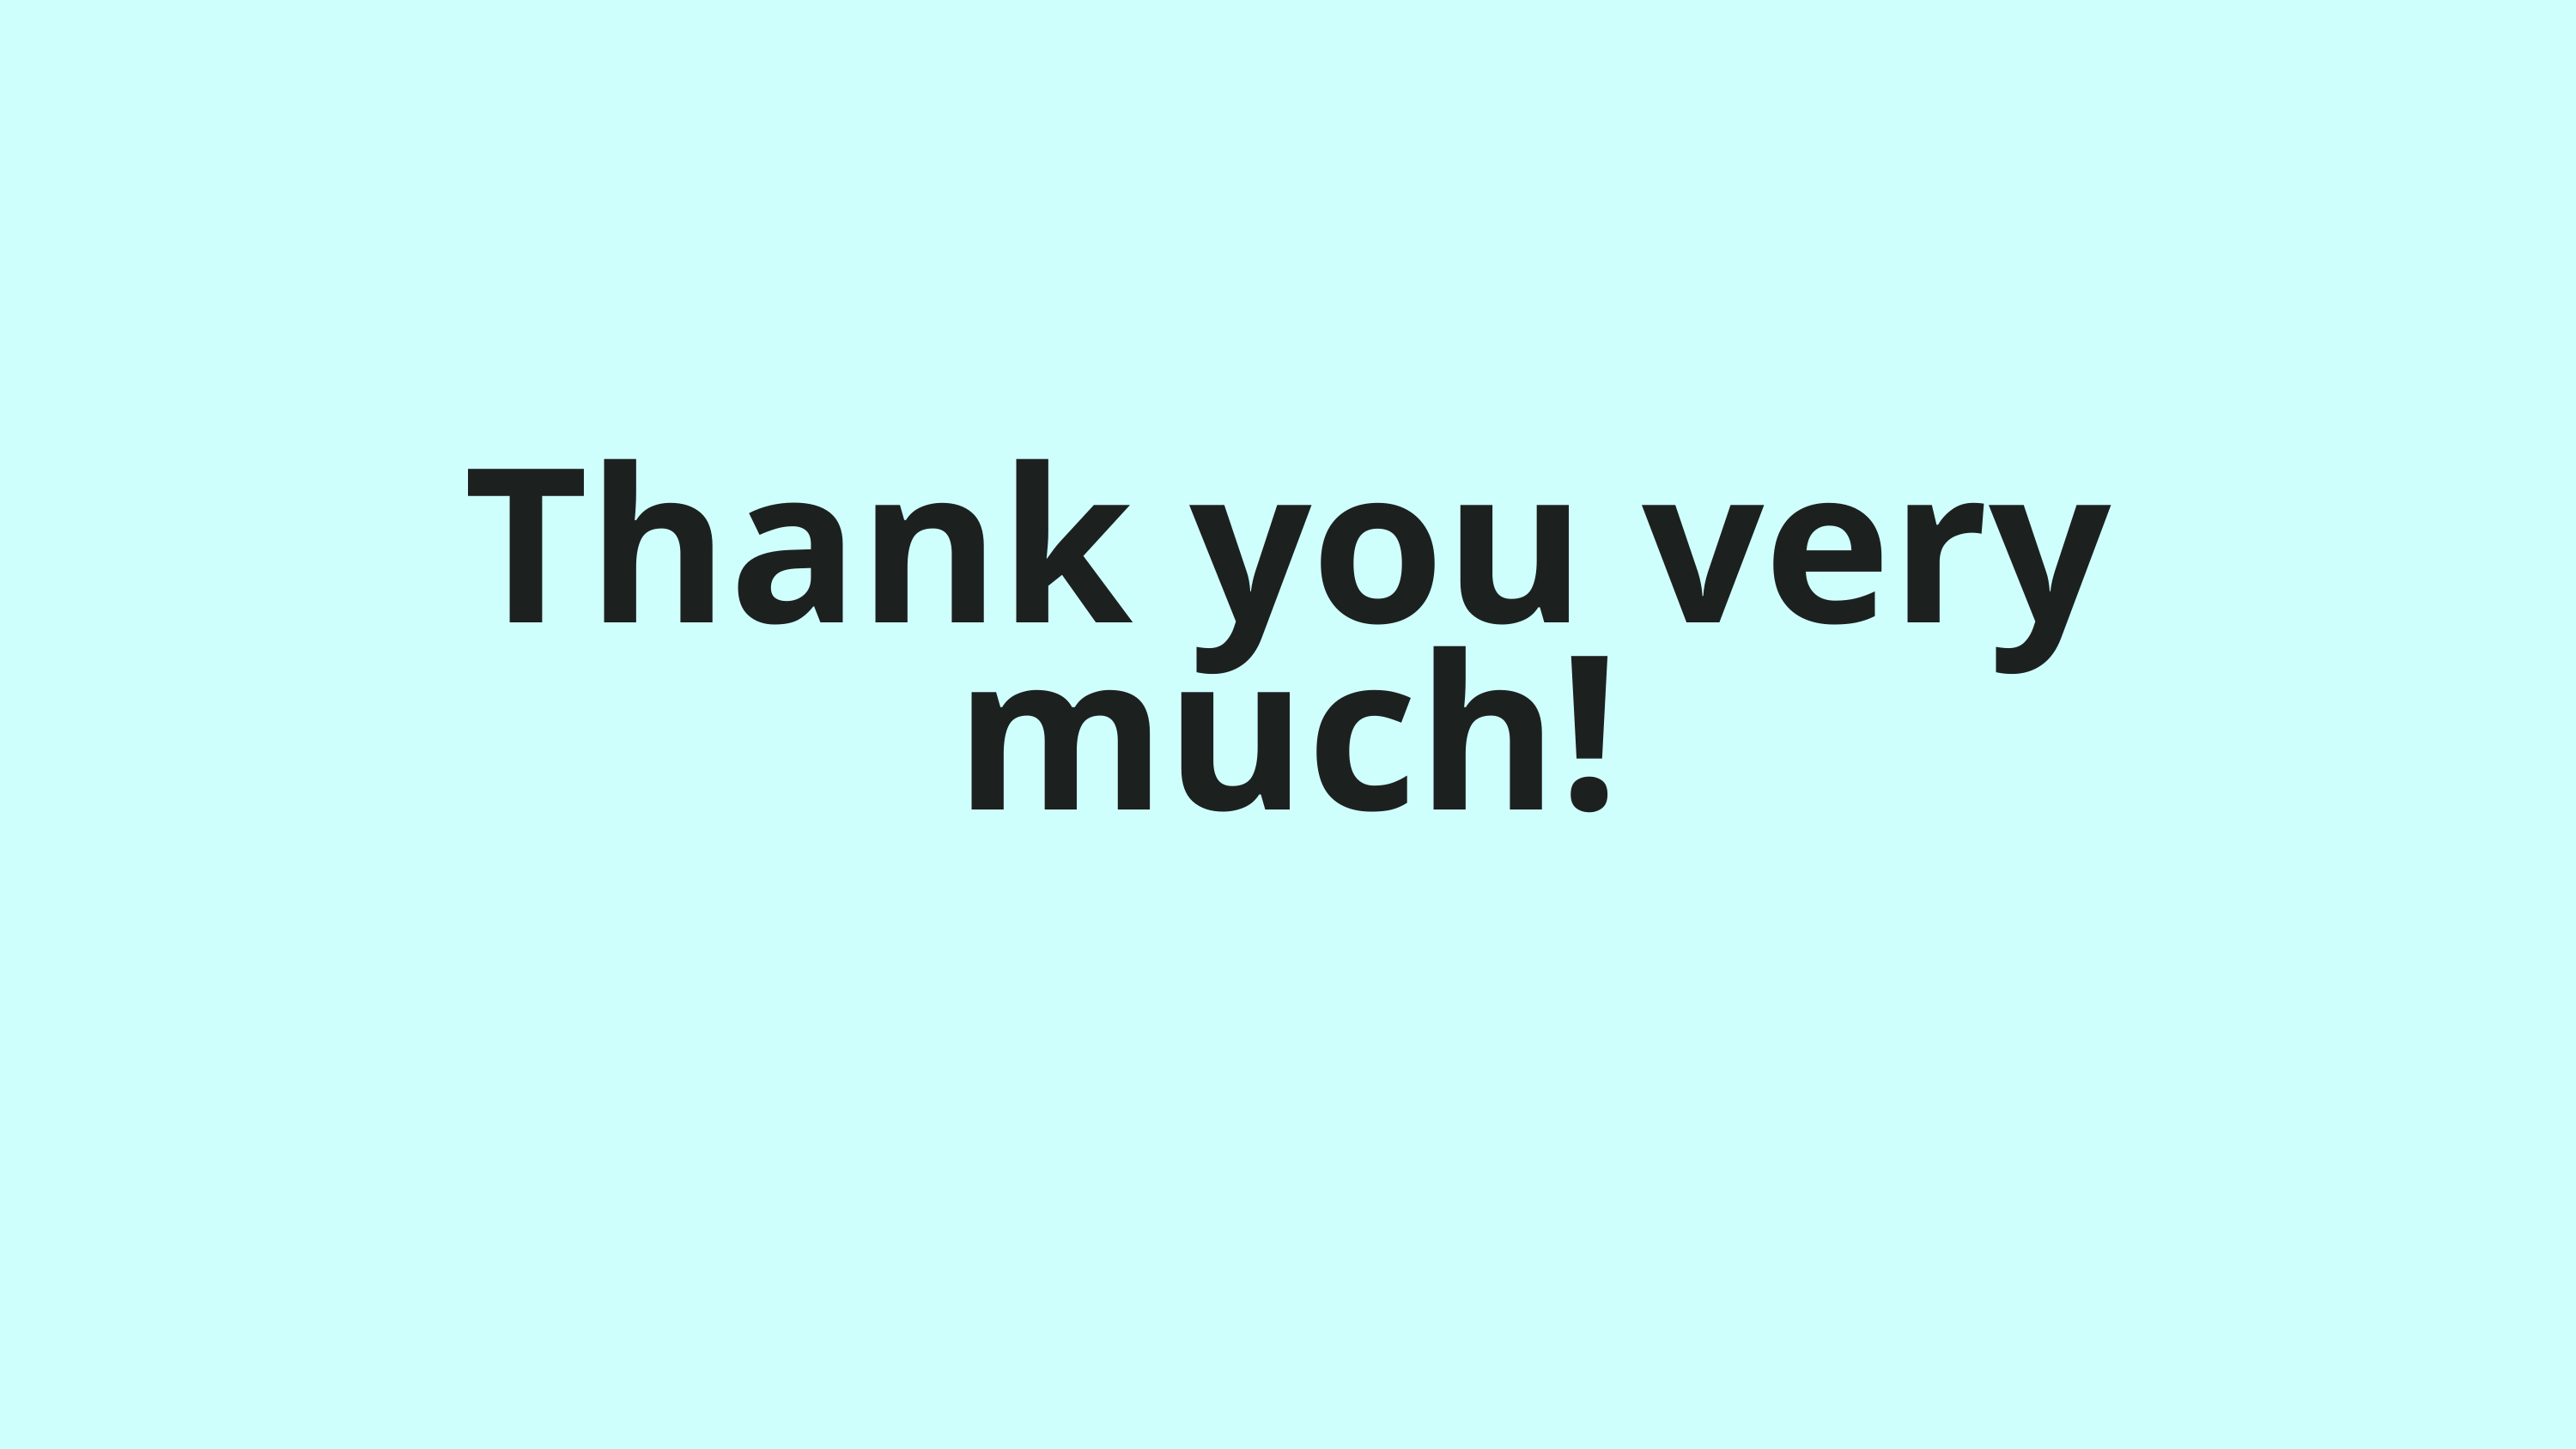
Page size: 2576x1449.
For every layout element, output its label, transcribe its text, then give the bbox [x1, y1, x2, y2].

text_box Thank you very much! [447, 478, 2128, 853]
